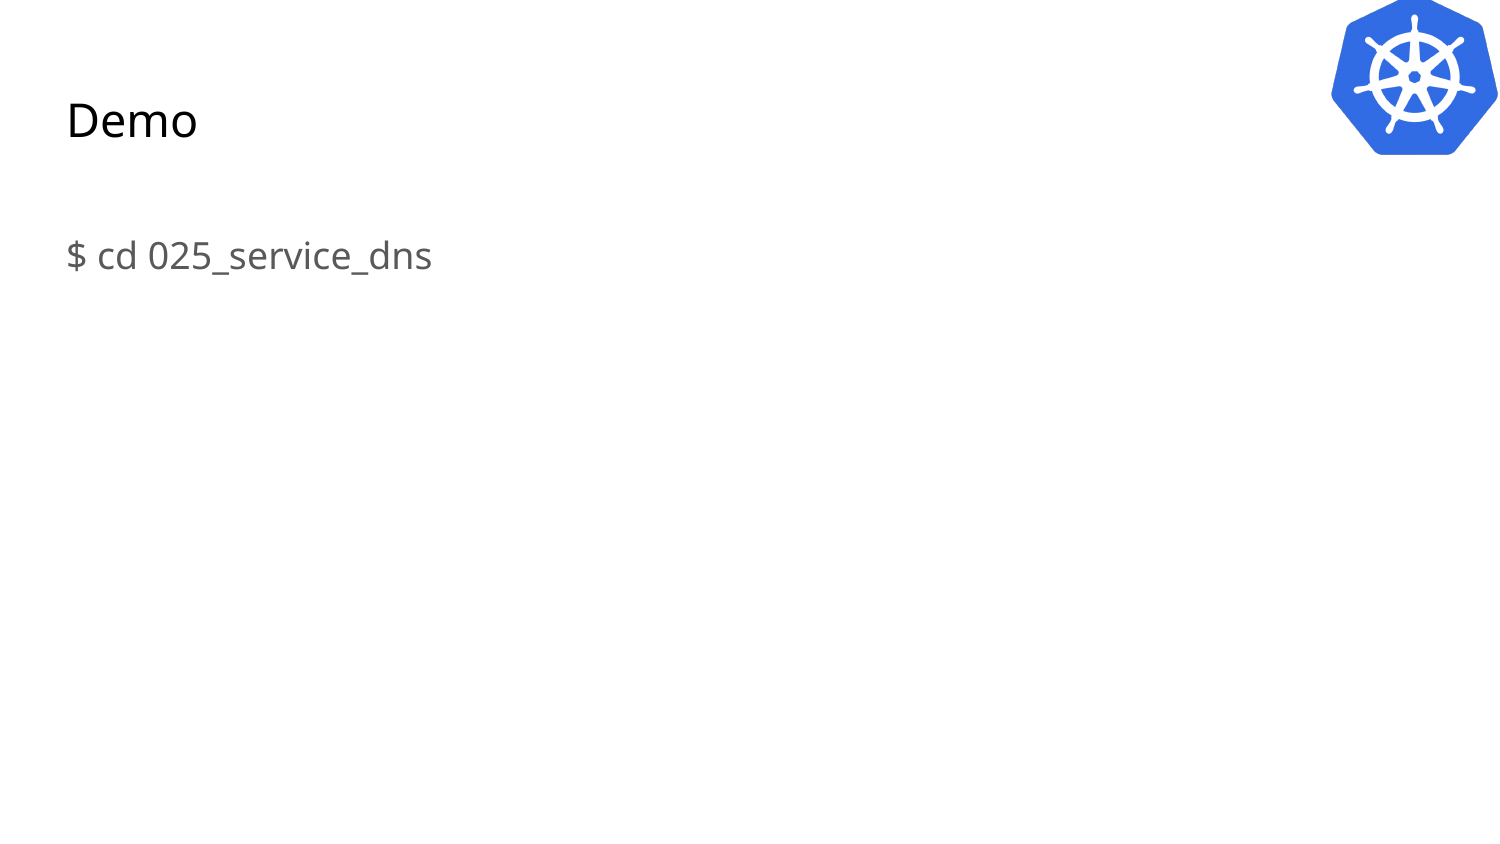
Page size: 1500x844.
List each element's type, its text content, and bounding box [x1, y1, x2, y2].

list $ cd 025_service_dns [51, 189, 1449, 750]
picture [1329, 0, 1500, 157]
title Demo [51, 72, 1449, 167]
